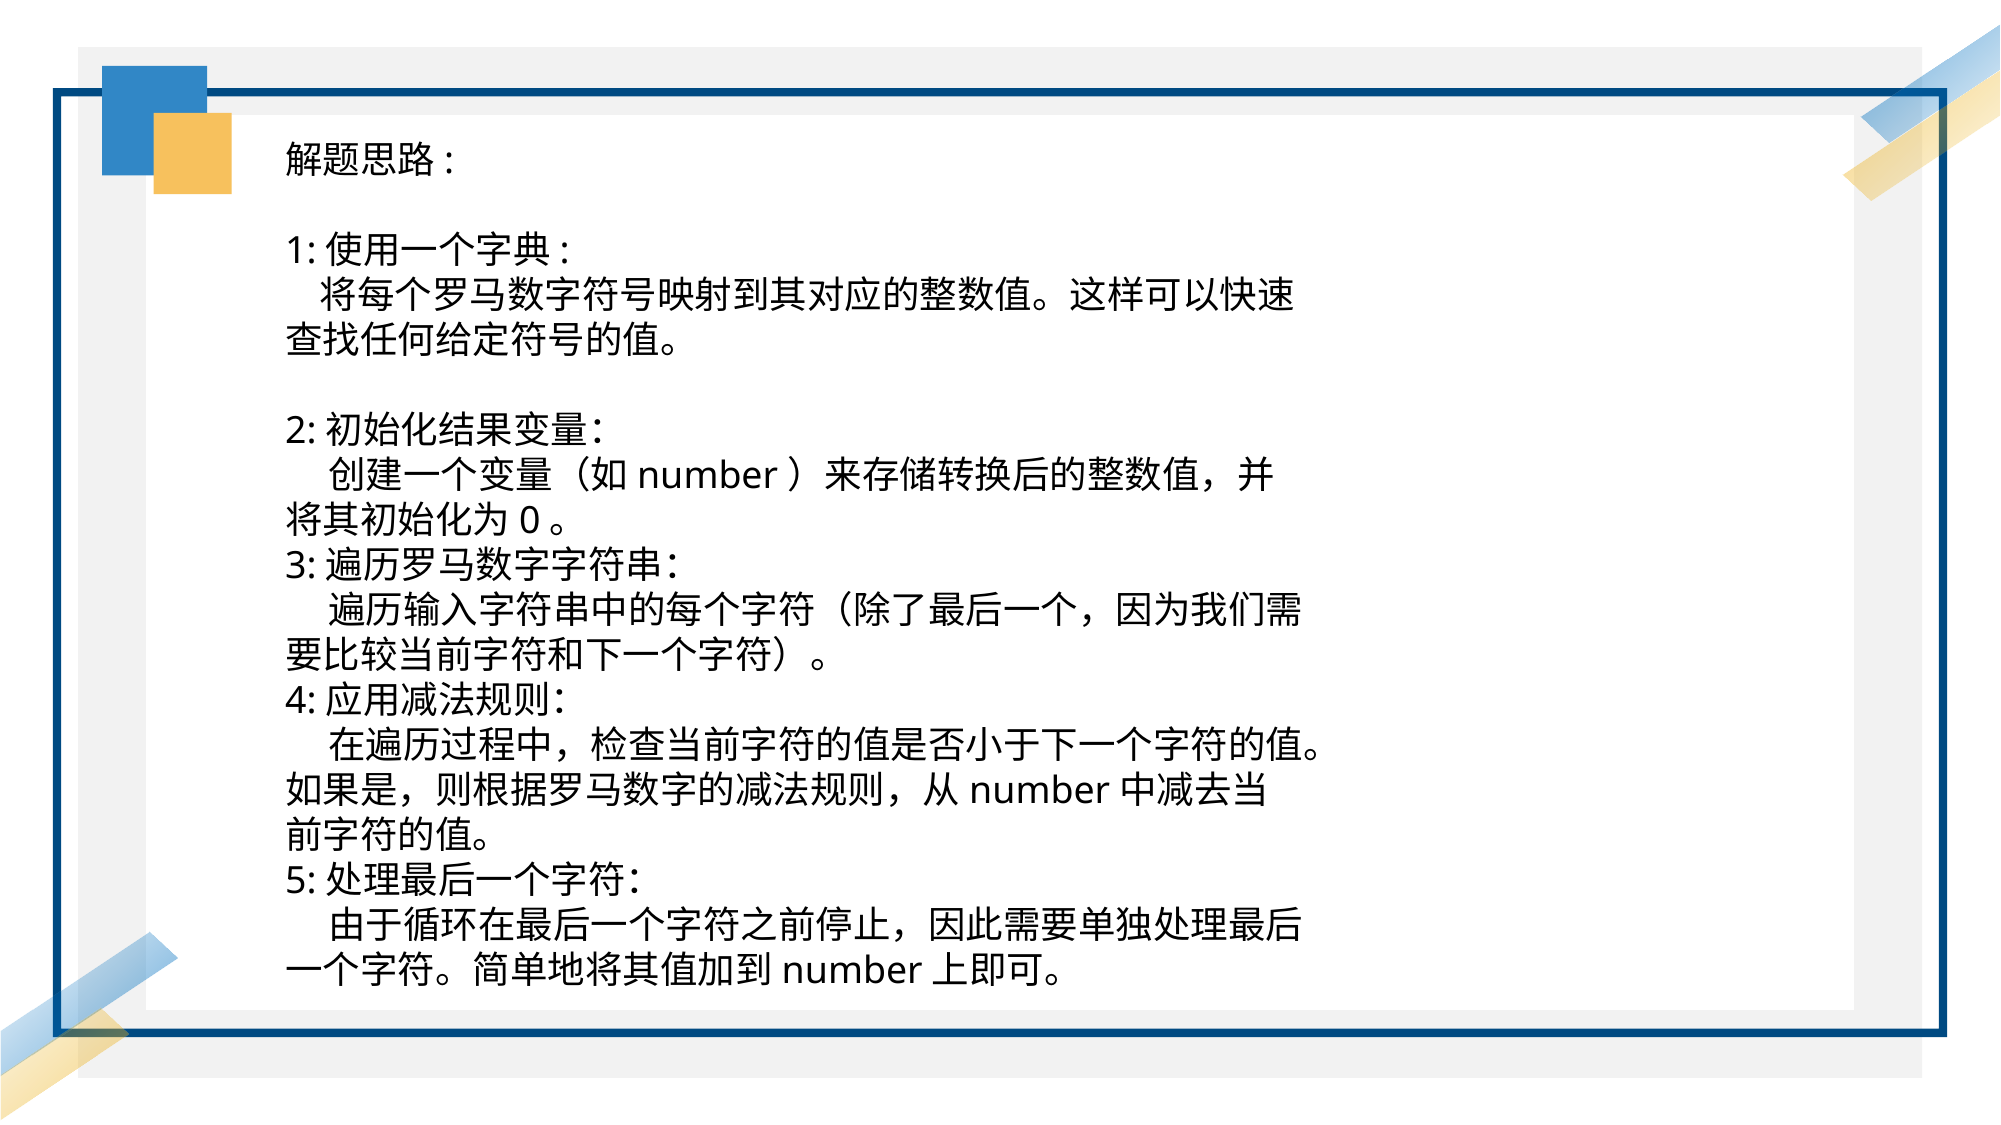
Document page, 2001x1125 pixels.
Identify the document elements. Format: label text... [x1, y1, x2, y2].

text_box 解题思路: 1:使用一个字典: 将每个罗马数字符号映射到其对应的整数值。这样可以快速查找任何给定符号的值。 2:初始化结果变量： 创建一个变量（如number）来存储转换后的整数值，并将其初始化为0。 3:遍历罗马数字字符串： 遍历输入字符串中的每个字符（除了最后一个，因为我们需要比较当前字符和下一个字符）。 4:应用减法规则： 在遍历过程中，检查当前字符的值是否小于下一个字符的值。如果是，则根据罗马数字的减法规则，从number中减去当前字符的值。 5:处理最后一个字符： 由于循环在最后一个字符之前停止，因此需要单独处理最后一个字符。简单地将其值加到number上即可。 [270, 128, 1321, 1044]
